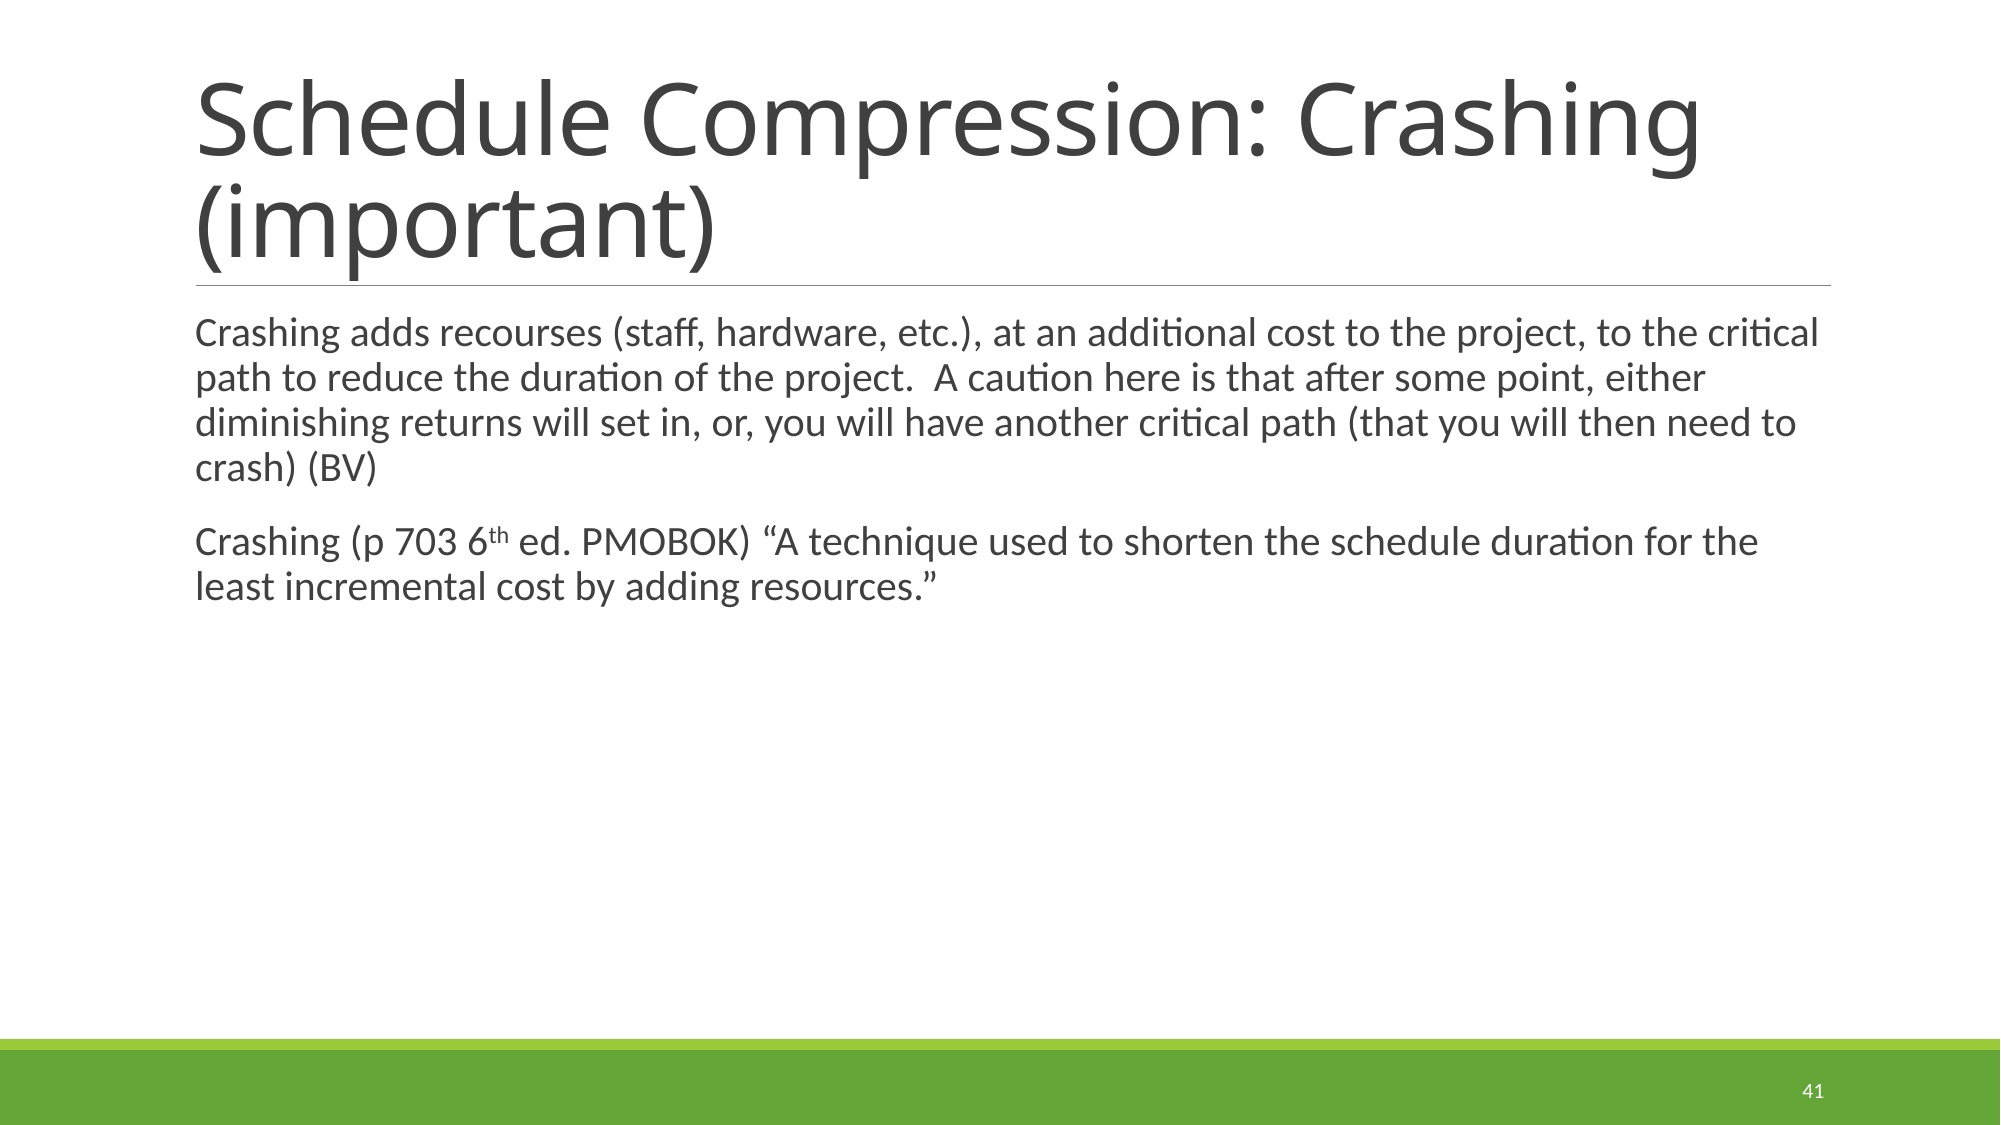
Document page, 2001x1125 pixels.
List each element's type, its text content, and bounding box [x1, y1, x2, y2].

slide_number 41 [1624, 1059, 1840, 1120]
list Crashing adds recourses (staff, hardware, etc.), at an additional cost to the project, to the critical path to reduce the duration of the project. A caution here is that after some point, either diminishing returns will set in, or, you will have another critical path (that you will then need to crash) (BV) Crashing (p 703 6th ed. PMOBOK) “A technique used to shorten the schedule duration for the least incremental cost by adding resources.” [180, 302, 1830, 963]
title Schedule Compression: Crashing (important) [180, 47, 1830, 285]
